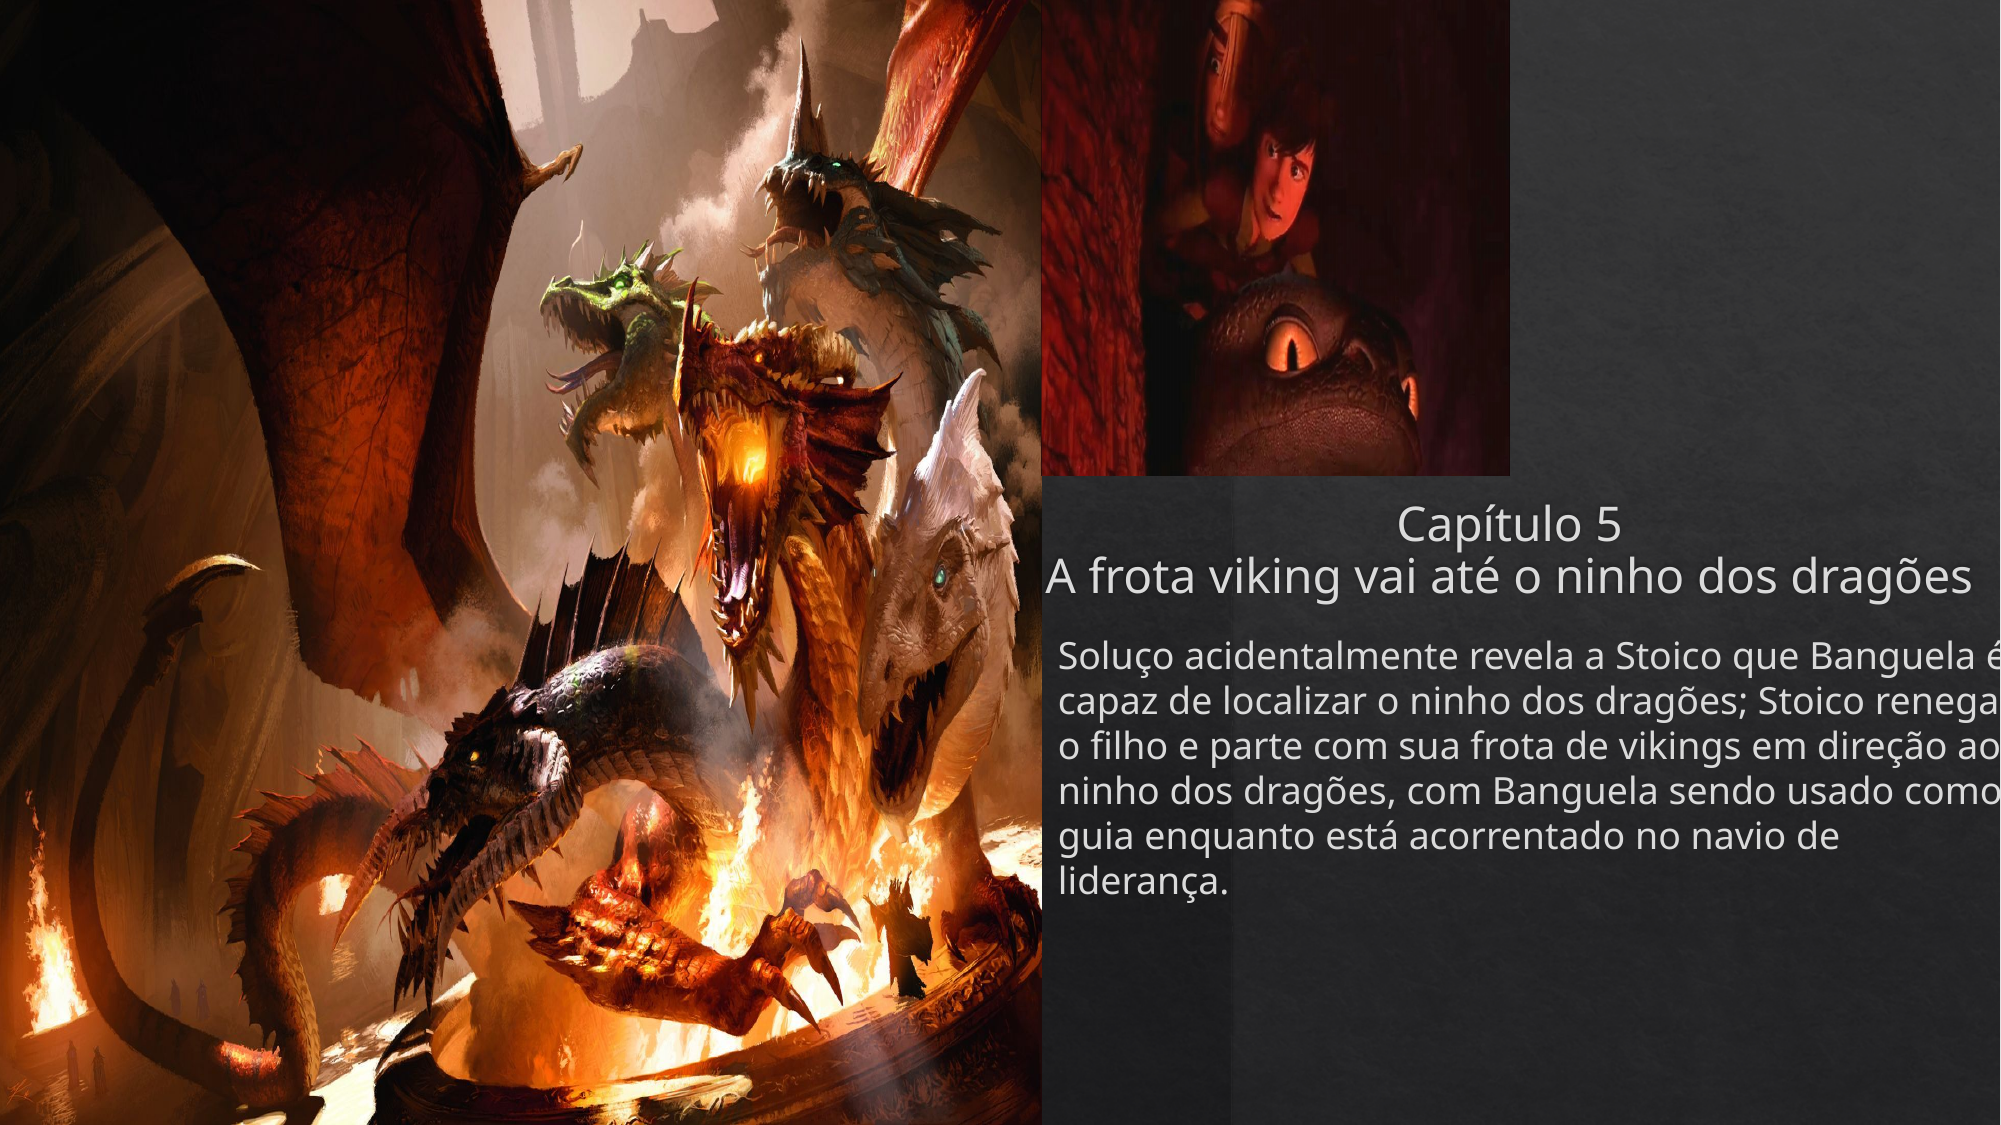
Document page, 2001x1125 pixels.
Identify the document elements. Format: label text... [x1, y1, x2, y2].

picture [0, 0, 2000, 1125]
title Capítulo 5 A frota viking vai até o ninho dos dragões [1050, 489, 1222, 597]
text_box Soluço acidentalmente revela a Stoico que Banguela é capaz de localizar o ninho dos dragões; Stoico renega o filho e parte com sua frota de vikings em direção ao ninho dos dragões, com Banguela sendo usado como guia enquanto está acorrentado no navio de liderança. [1050, 597, 1222, 936]
